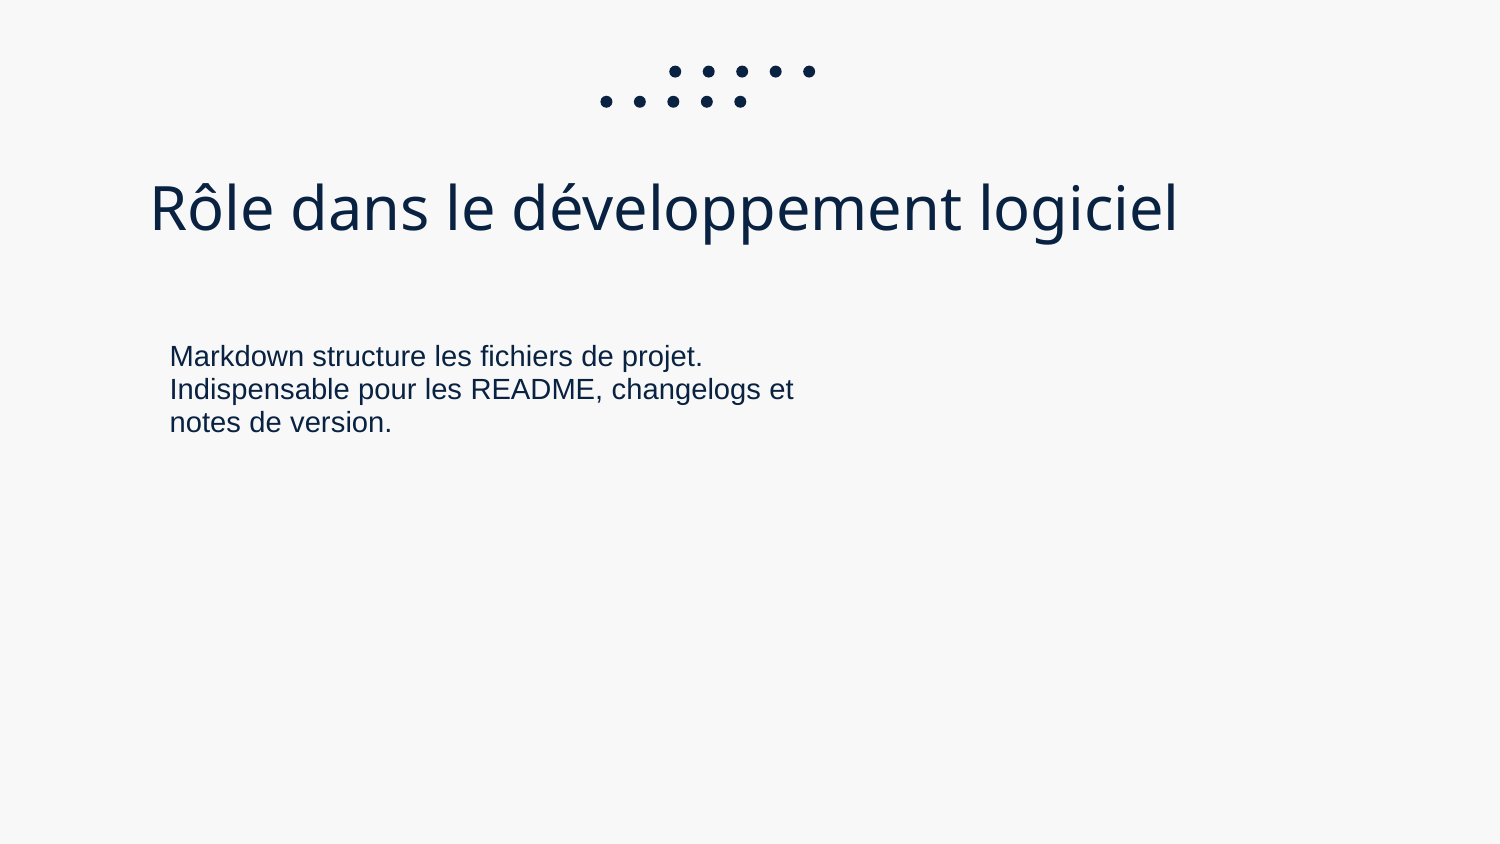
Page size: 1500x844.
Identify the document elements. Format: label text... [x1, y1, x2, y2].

subtitle Markdown structure les fichiers de projet. Indispensable pour les README, changelogs et notes de version. [114, 322, 892, 734]
title Rôle dans le développement logiciel [134, 150, 1282, 285]
